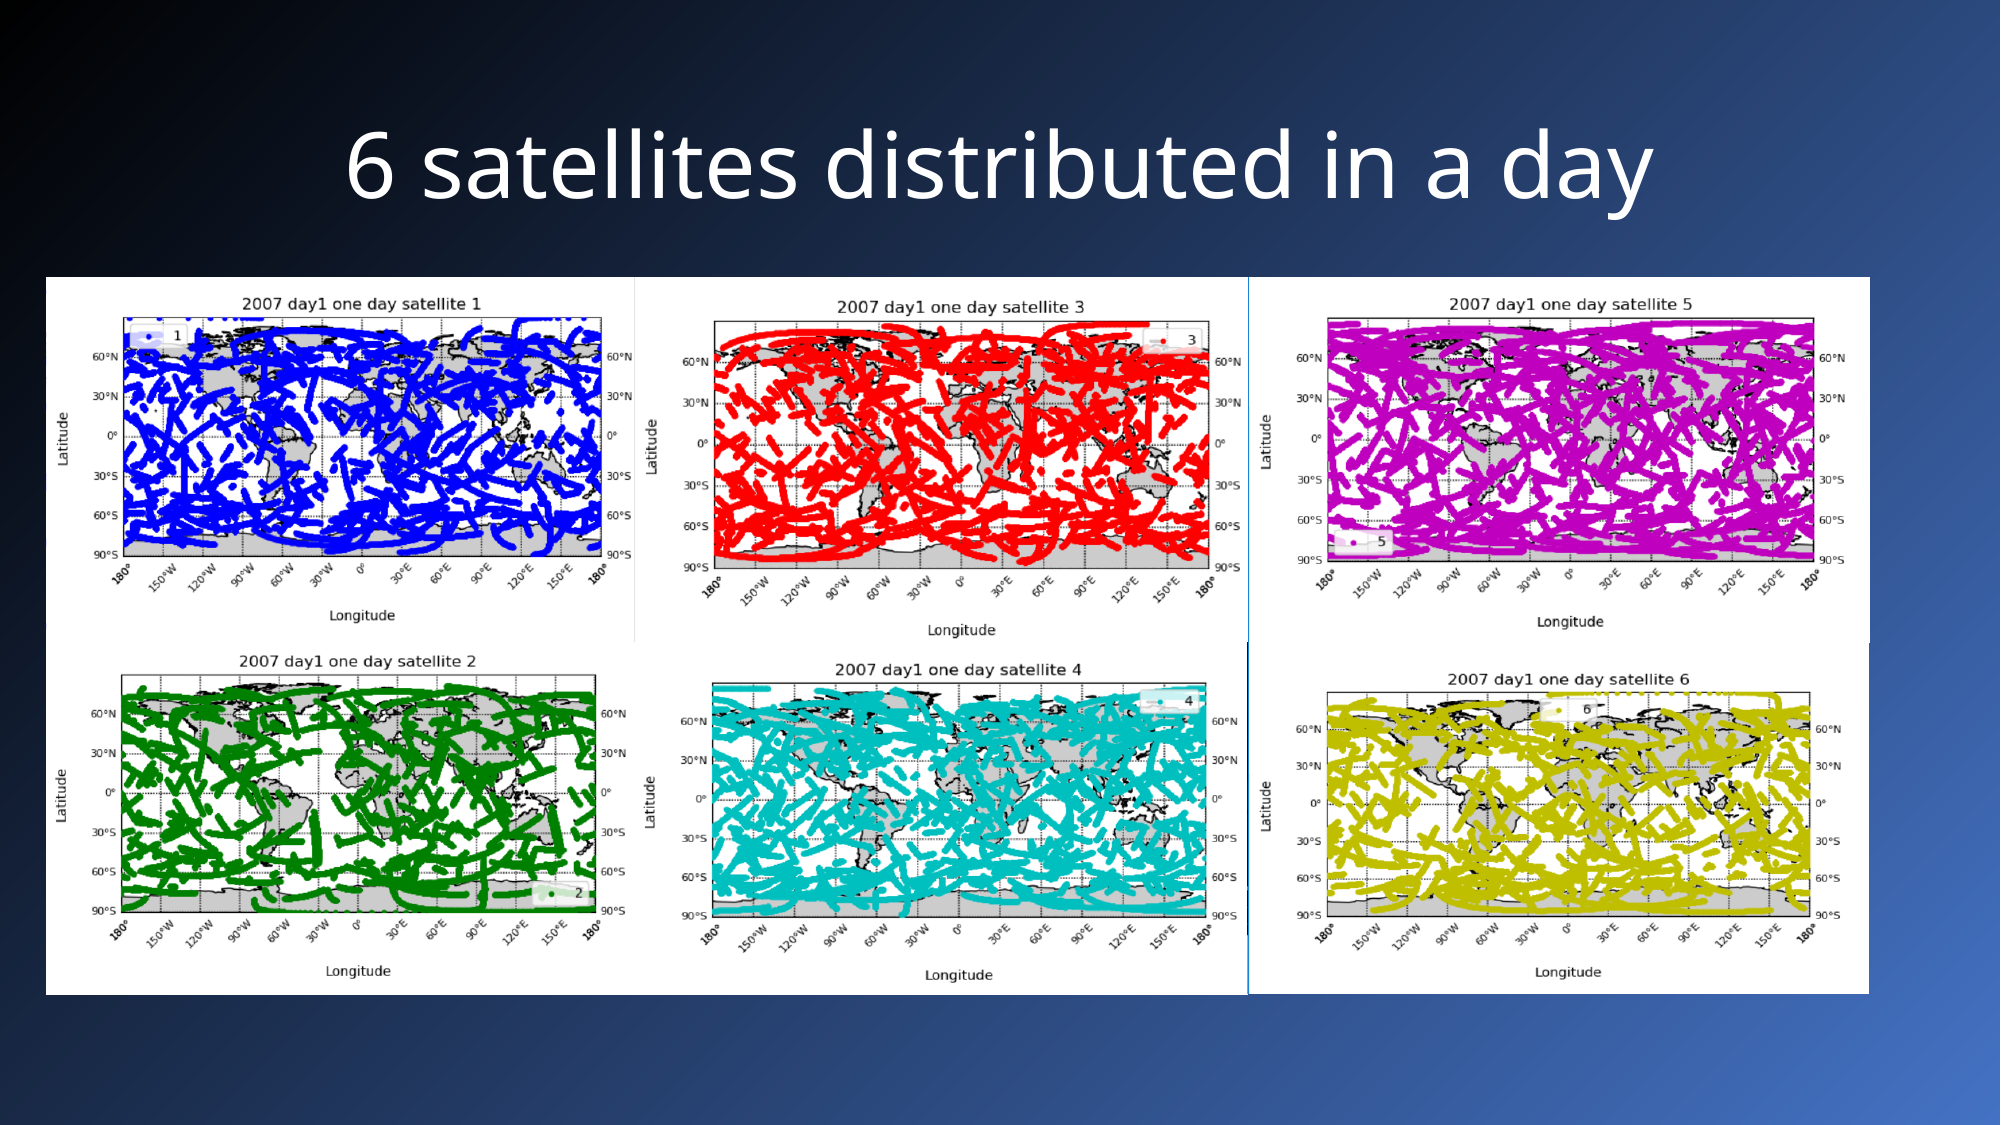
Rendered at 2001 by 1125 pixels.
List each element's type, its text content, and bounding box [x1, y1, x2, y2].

title 6 satellites distributed in a day [137, 59, 1863, 277]
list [46, 277, 634, 643]
picture [46, 277, 1870, 995]
